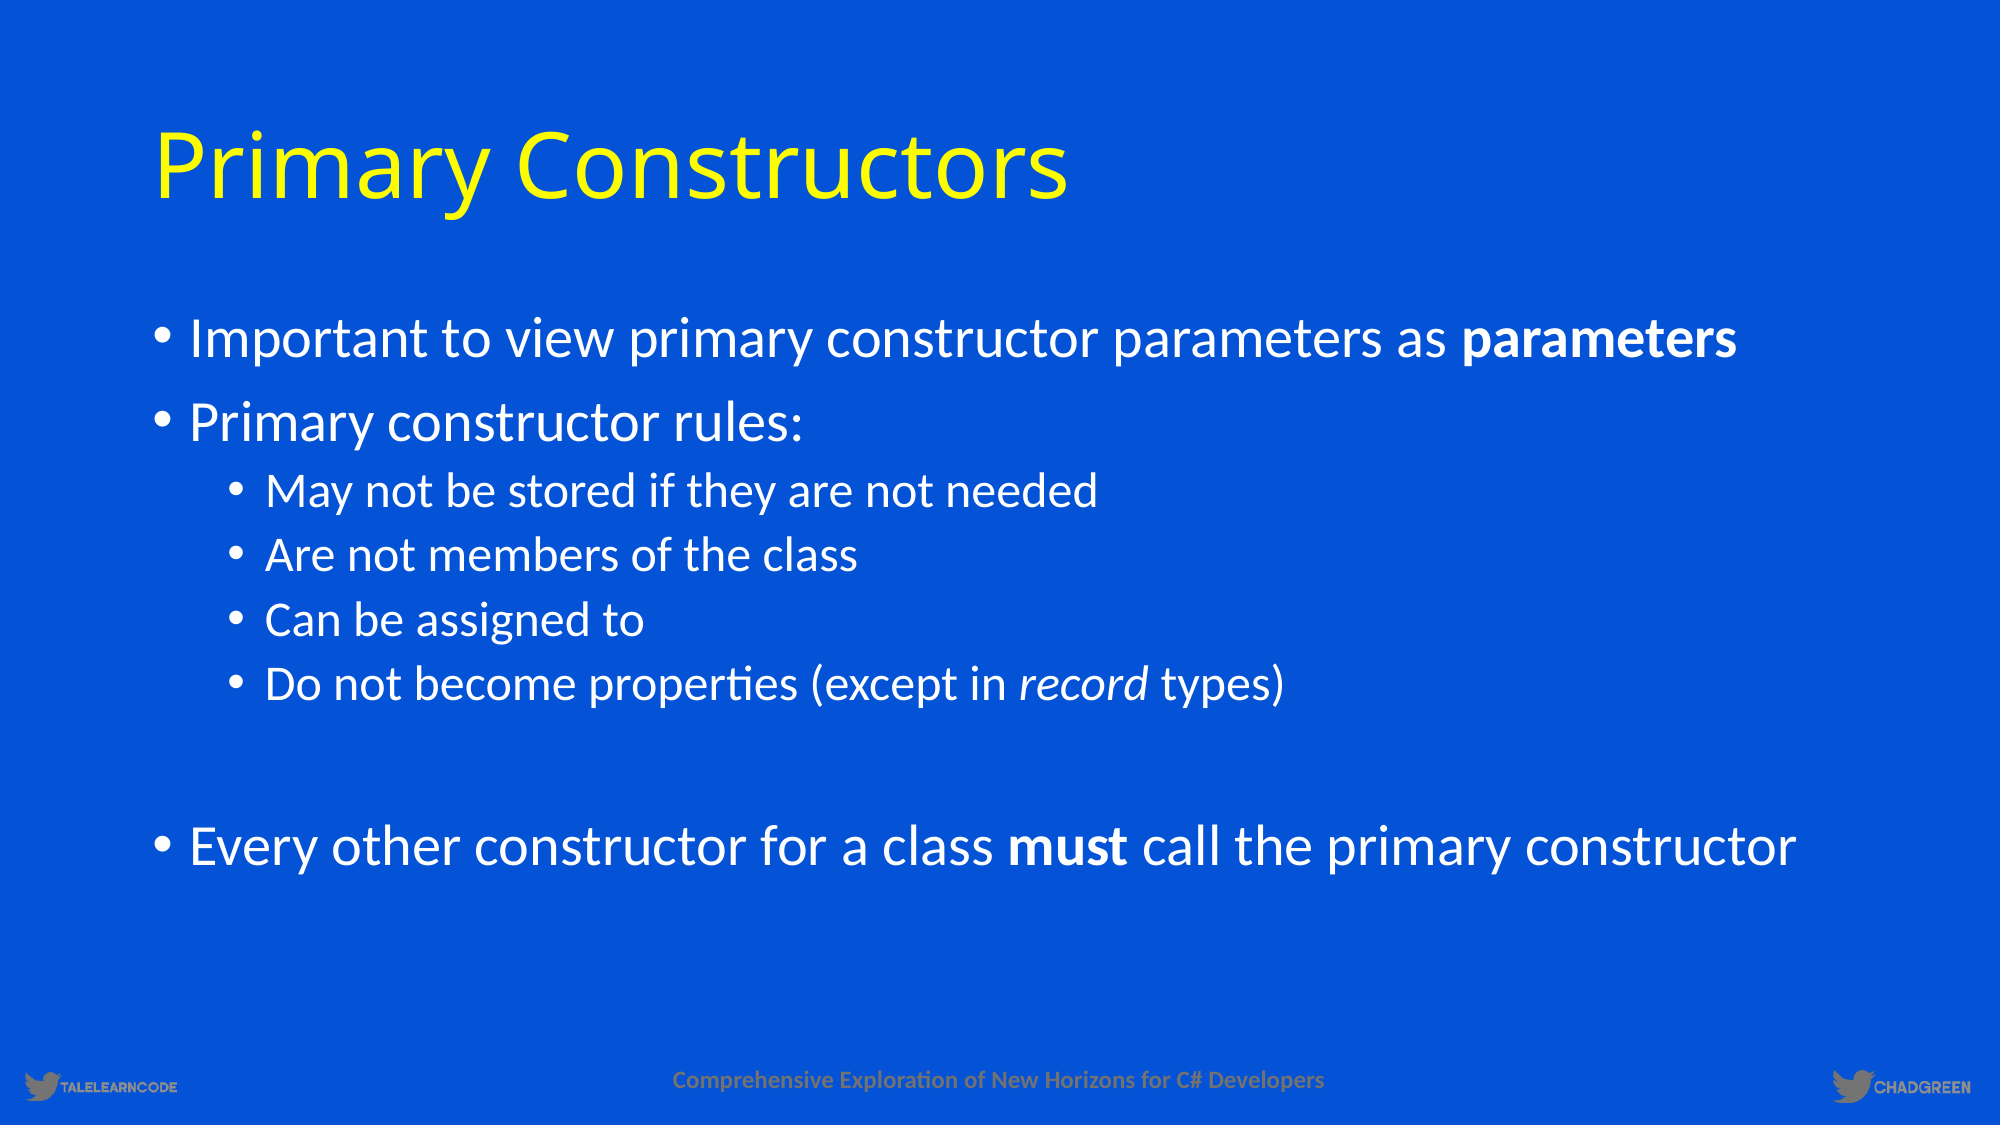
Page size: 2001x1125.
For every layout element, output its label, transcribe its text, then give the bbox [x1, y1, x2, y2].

list Important to view primary constructor parameters as parameters Primary constructor rules: May not be stored if they are not needed Are not members of the class Can be assigned to Do not become properties (except in record types) Every other constructor for a class must call the primary constructor [137, 299, 1863, 1014]
title Primary Constructors [137, 59, 1863, 278]
